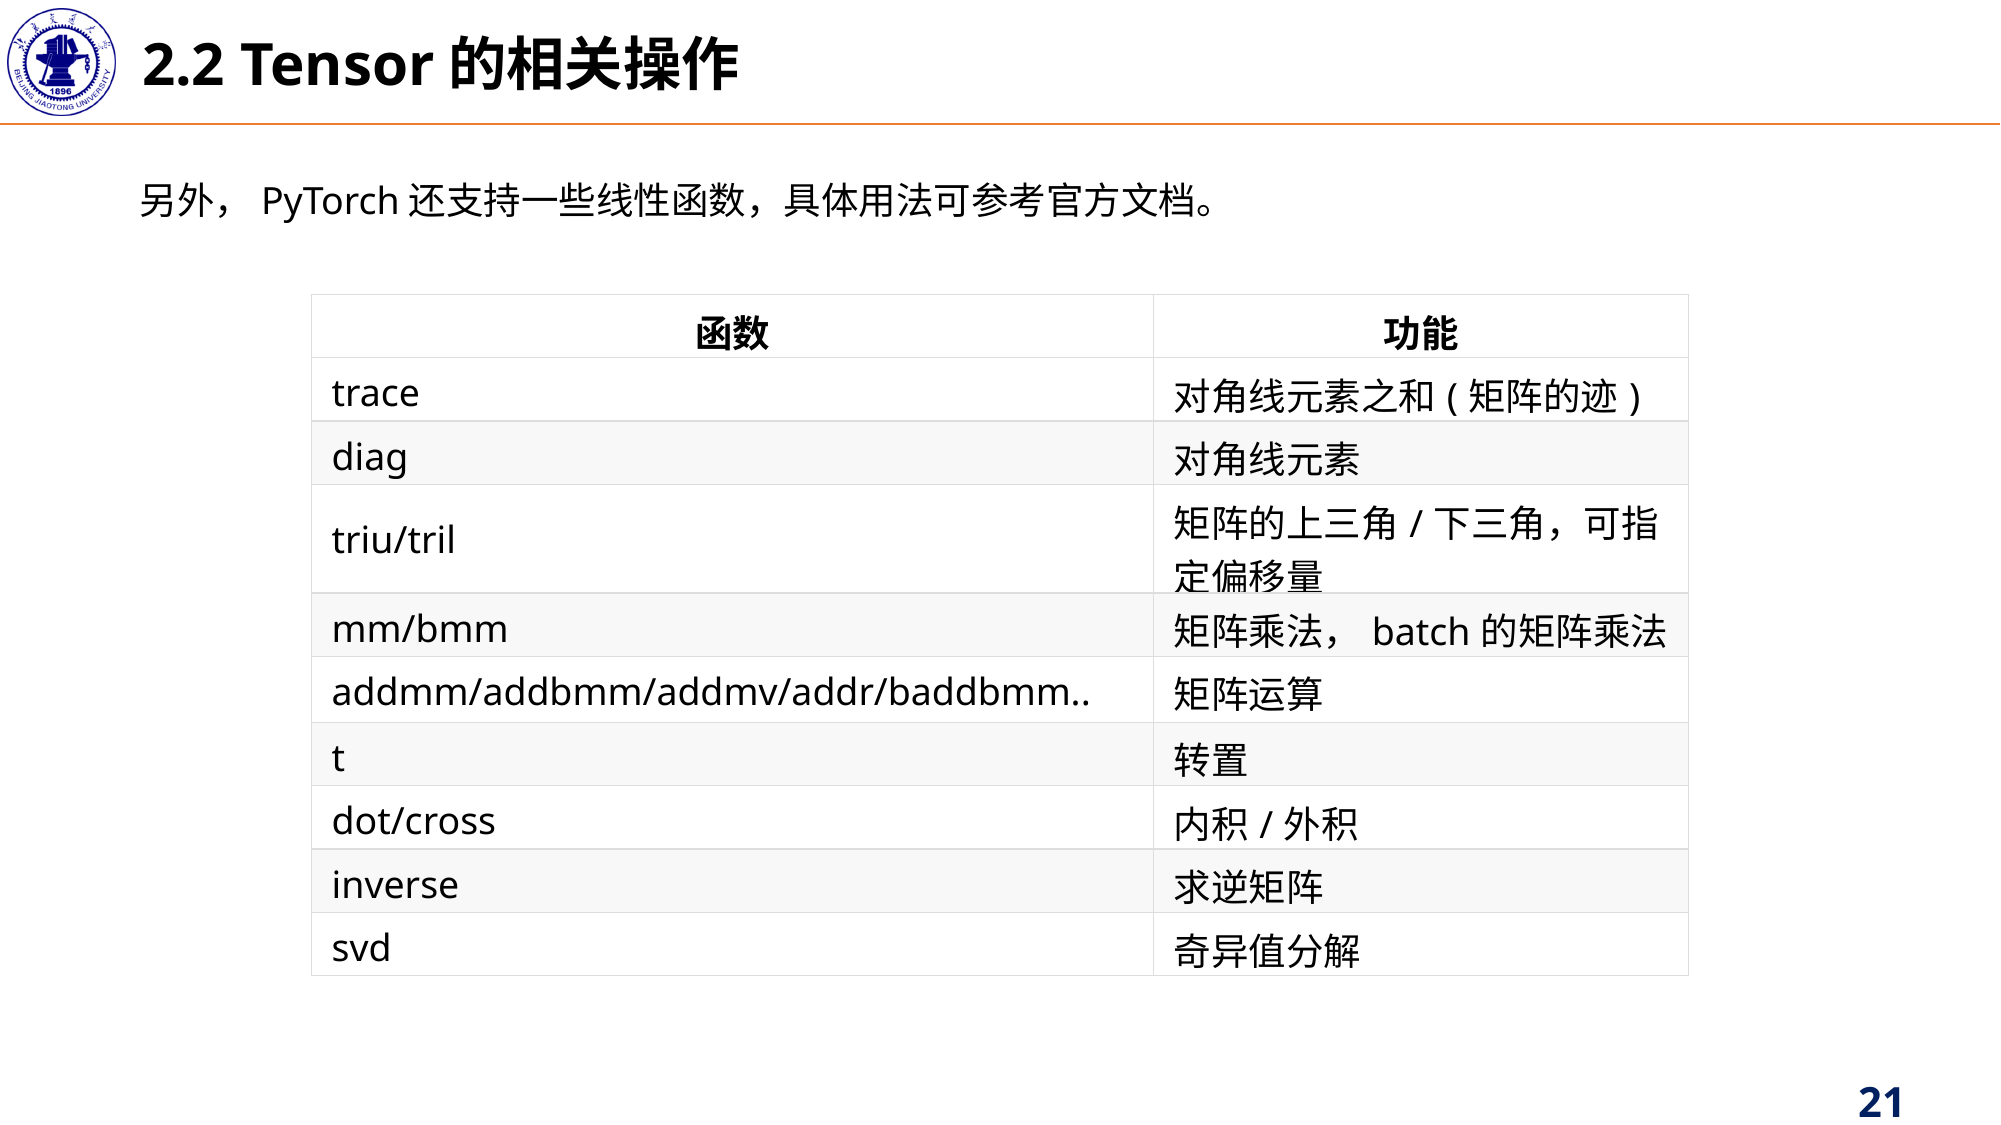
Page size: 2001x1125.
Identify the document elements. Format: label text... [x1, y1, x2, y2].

table_cell t [312, 723, 1153, 785]
table_cell 奇异值分解 [1154, 913, 1688, 975]
table_cell trace [312, 358, 1153, 420]
table_cell 对角线元素 [1154, 422, 1688, 484]
table_header 功能 [1154, 295, 1688, 357]
table_cell 转置 [1154, 723, 1688, 785]
text_box 2.2 Tensor的相关操作 [127, 19, 1958, 105]
table_cell svd [312, 913, 1153, 975]
table_cell diag [312, 422, 1153, 484]
table_cell 矩阵运算 [1154, 657, 1688, 722]
table_cell triu/tril [312, 485, 1153, 592]
table_cell 求逆矩阵 [1154, 850, 1688, 912]
table_cell inverse [312, 850, 1153, 912]
table_cell addmm/addbmm/addmv/addr/baddbmm.. [312, 657, 1153, 722]
table_cell 对角线元素之和(矩阵的迹) [1154, 358, 1688, 420]
table_cell 内积/外积 [1154, 786, 1688, 848]
table_cell 矩阵的上三角/下三角，可指定偏移量 [1154, 485, 1688, 592]
text_box 另外，PyTorch还支持一些线性函数，具体用法可参考官方文档。 [124, 169, 1249, 230]
table_header 函数 [312, 295, 1153, 357]
table_cell mm/bmm [312, 594, 1153, 656]
table_cell 矩阵乘法，batch的矩阵乘法 [1154, 594, 1688, 656]
picture [7, 8, 116, 116]
table_cell dot/cross [312, 786, 1153, 848]
